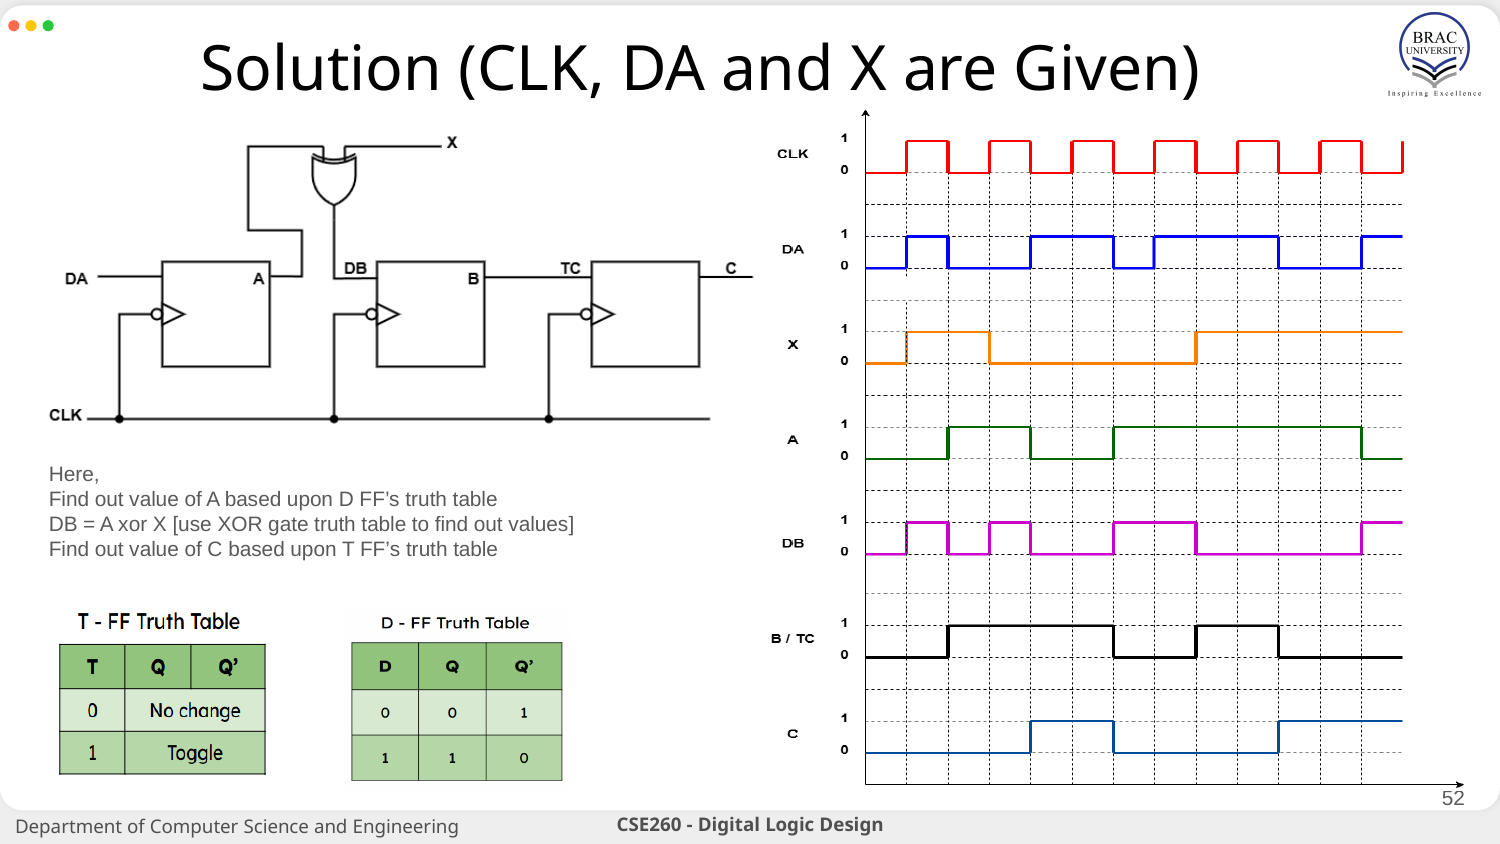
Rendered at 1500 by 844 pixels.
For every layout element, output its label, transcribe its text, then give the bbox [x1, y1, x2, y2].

text_box CSE260 - Digital Logic Design [483, 801, 1017, 844]
text_box Here, Find out value of A based upon D FF’s truth table DB = A xor X [use XOR gate truth table to find out values] Find out value of C based upon T FF’s truth table [33, 445, 681, 576]
text_box [0, 5, 1500, 811]
text_box Department of Computer Science and Engineering [0, 800, 483, 844]
picture [1388, 12, 1482, 97]
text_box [7, 19, 55, 32]
picture [342, 609, 572, 793]
picture [50, 602, 272, 785]
text_box Solution (CLK, DA and X are Given) [25, 12, 1375, 118]
text_box ‹#› [1389, 764, 1480, 830]
picture [33, 103, 1474, 791]
